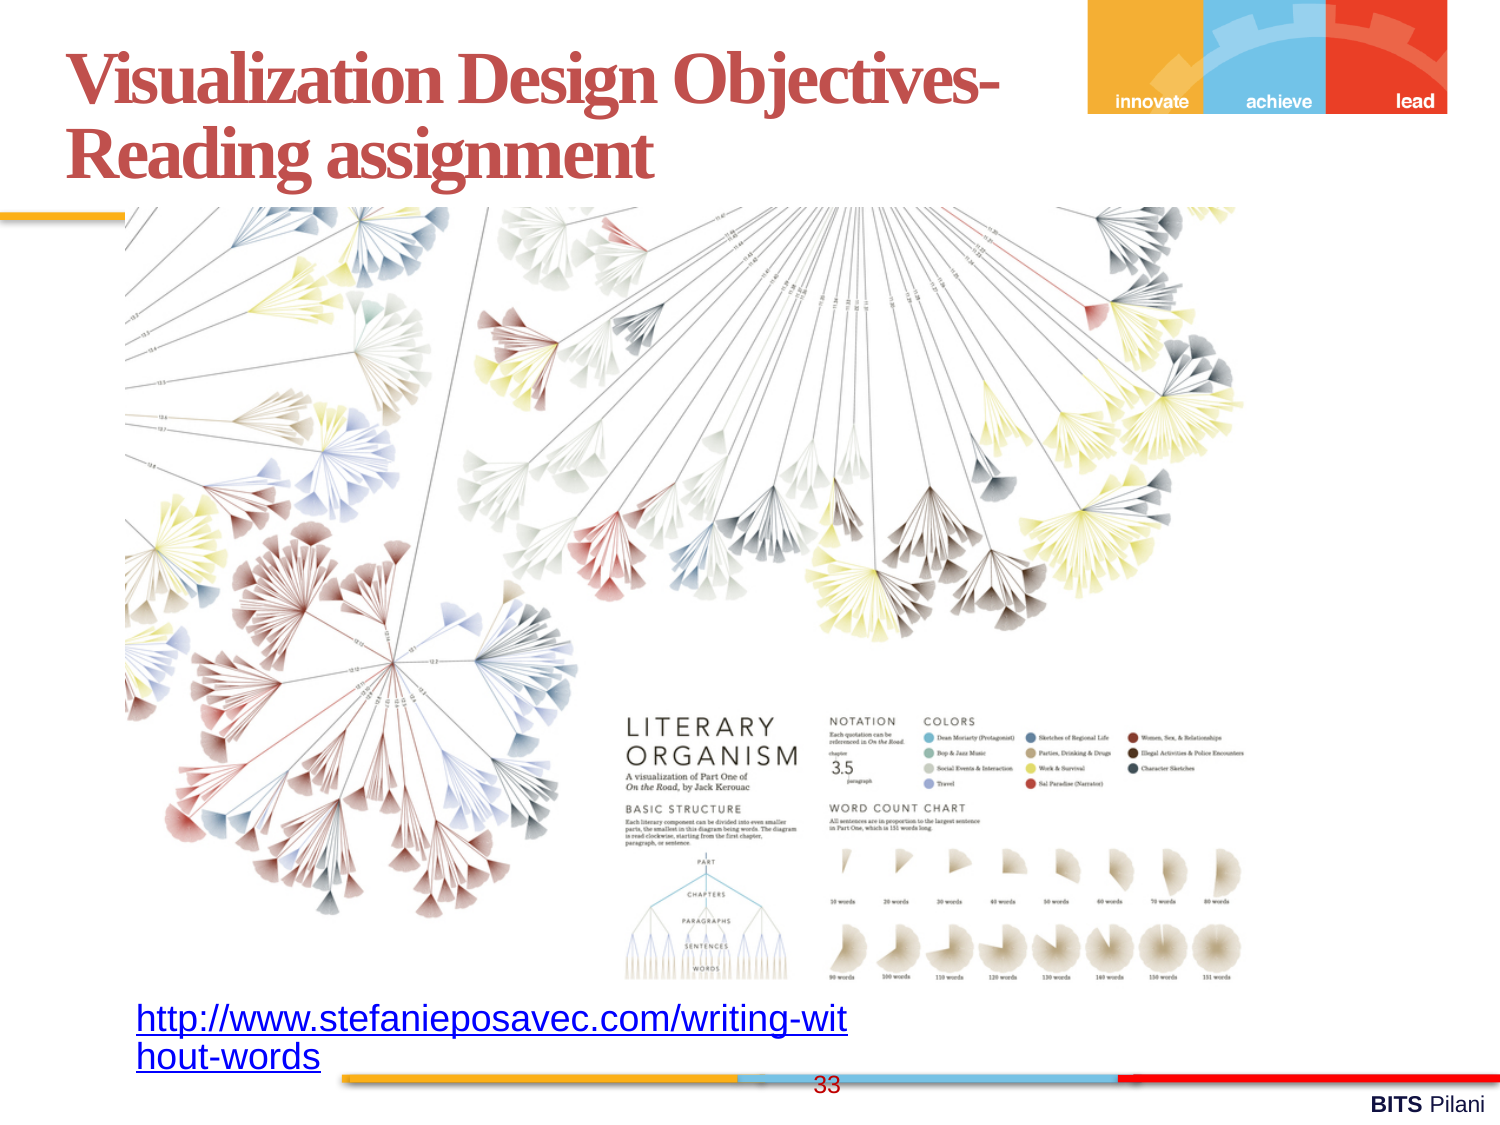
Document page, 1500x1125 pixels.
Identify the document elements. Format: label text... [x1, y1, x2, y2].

slide_number 33 [506, 1053, 857, 1114]
picture [124, 206, 1303, 1040]
list Visualization Design Objectives-Reading assignment [49, 24, 1193, 213]
picture [1087, 0, 1448, 114]
